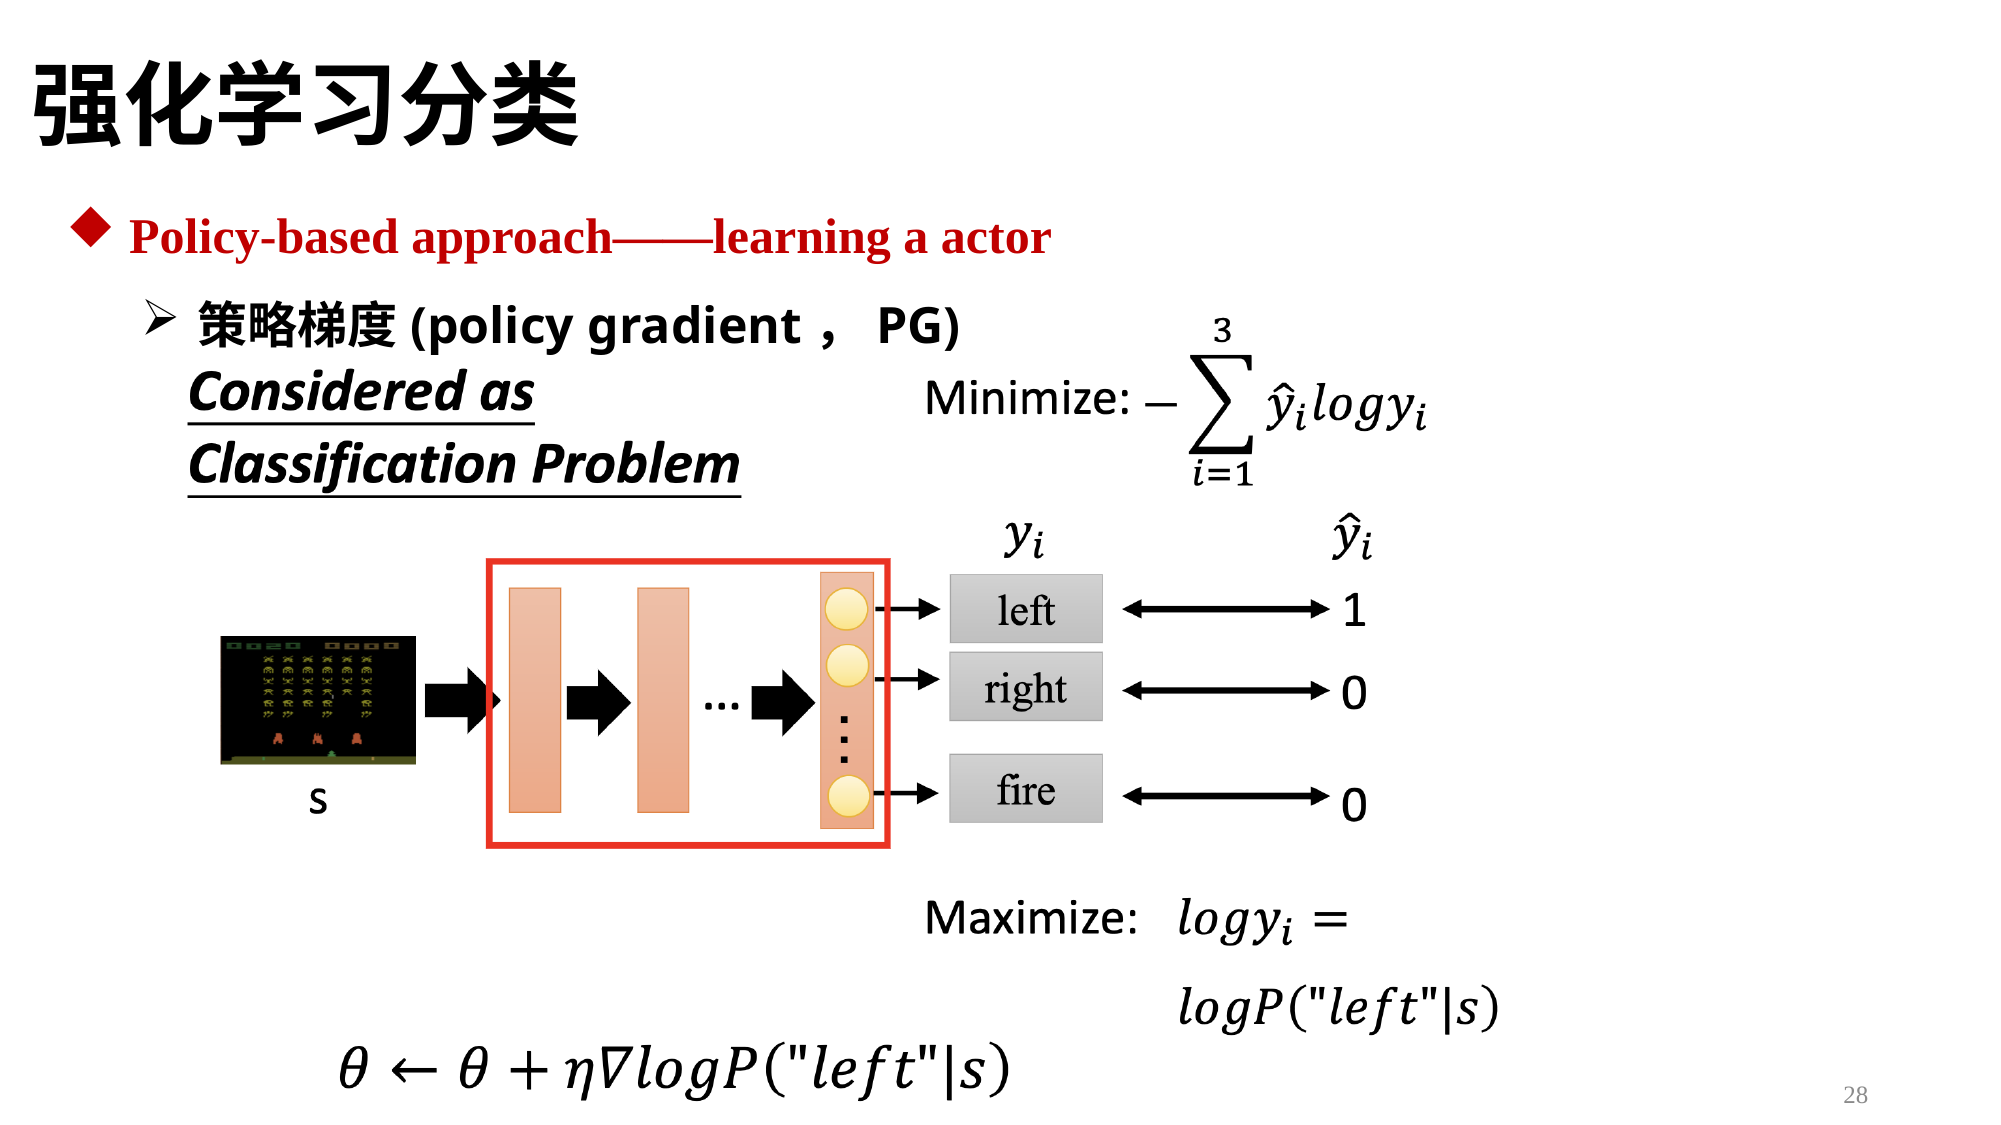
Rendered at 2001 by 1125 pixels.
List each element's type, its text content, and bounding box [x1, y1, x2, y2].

picture [174, 309, 1521, 1124]
text_box 强化学习分类 [16, 0, 1965, 218]
text_box Policy-based approach——learning a actor 策略梯度(policy gradient，PG) [51, 218, 1912, 362]
text_box 28 [1521, 1063, 1884, 1124]
